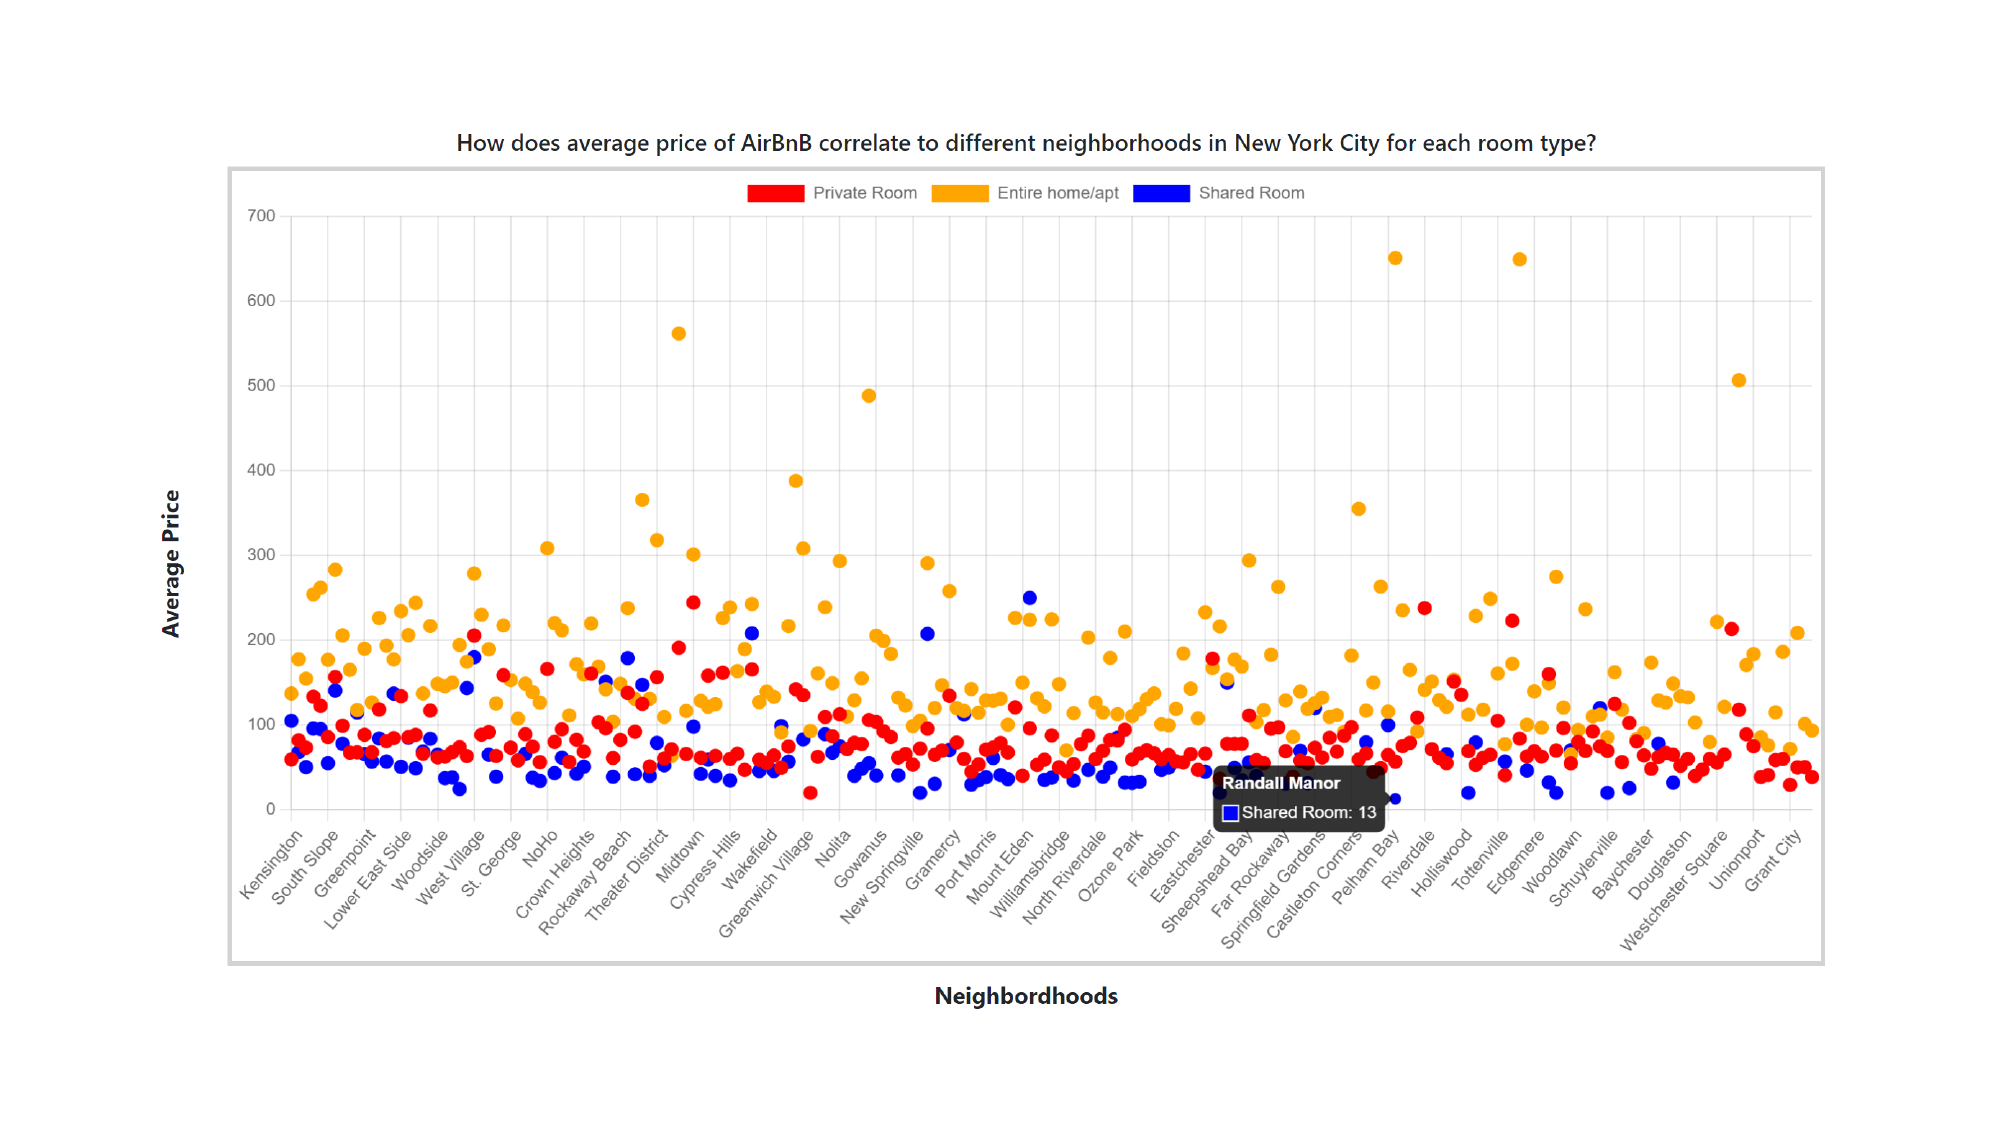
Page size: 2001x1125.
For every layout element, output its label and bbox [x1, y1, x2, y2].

picture [125, 105, 1875, 1020]
